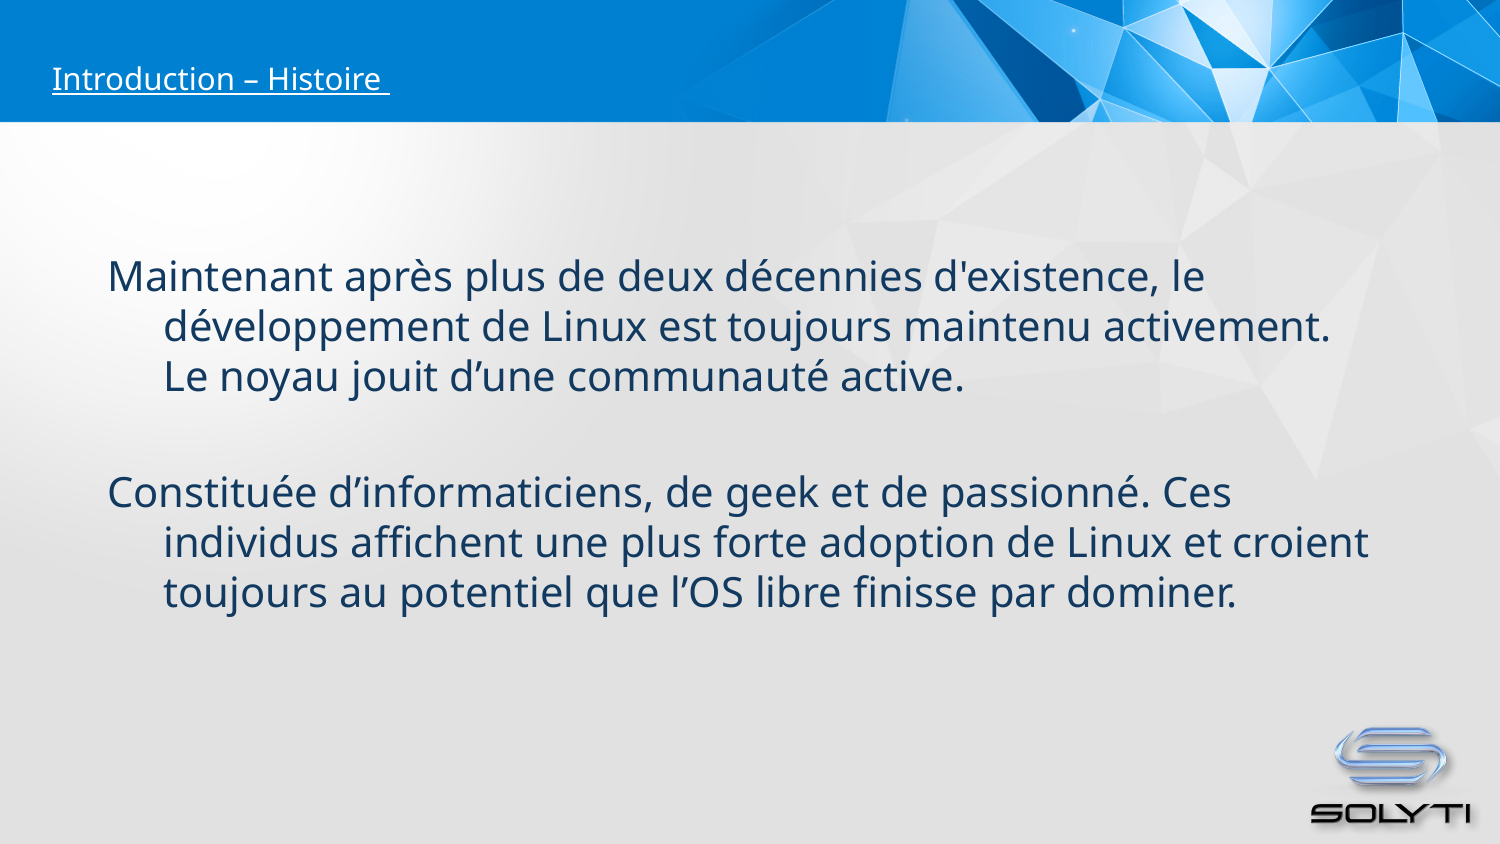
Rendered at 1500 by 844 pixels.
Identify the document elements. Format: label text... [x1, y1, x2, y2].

list Introduction – Histoire [52, 58, 636, 104]
list Maintenant après plus de deux décennies d'existence, le développement de Linux est toujours maintenu activement. Le noyau jouit d’une communauté active. Constituée d’informaticiens, de geek et de passionné. Ces individus affichent une plus forte adoption de Linux et croient toujours au potentiel que l’OS libre finisse par dominer. [92, 183, 1387, 741]
picture [0, 0, 1500, 844]
